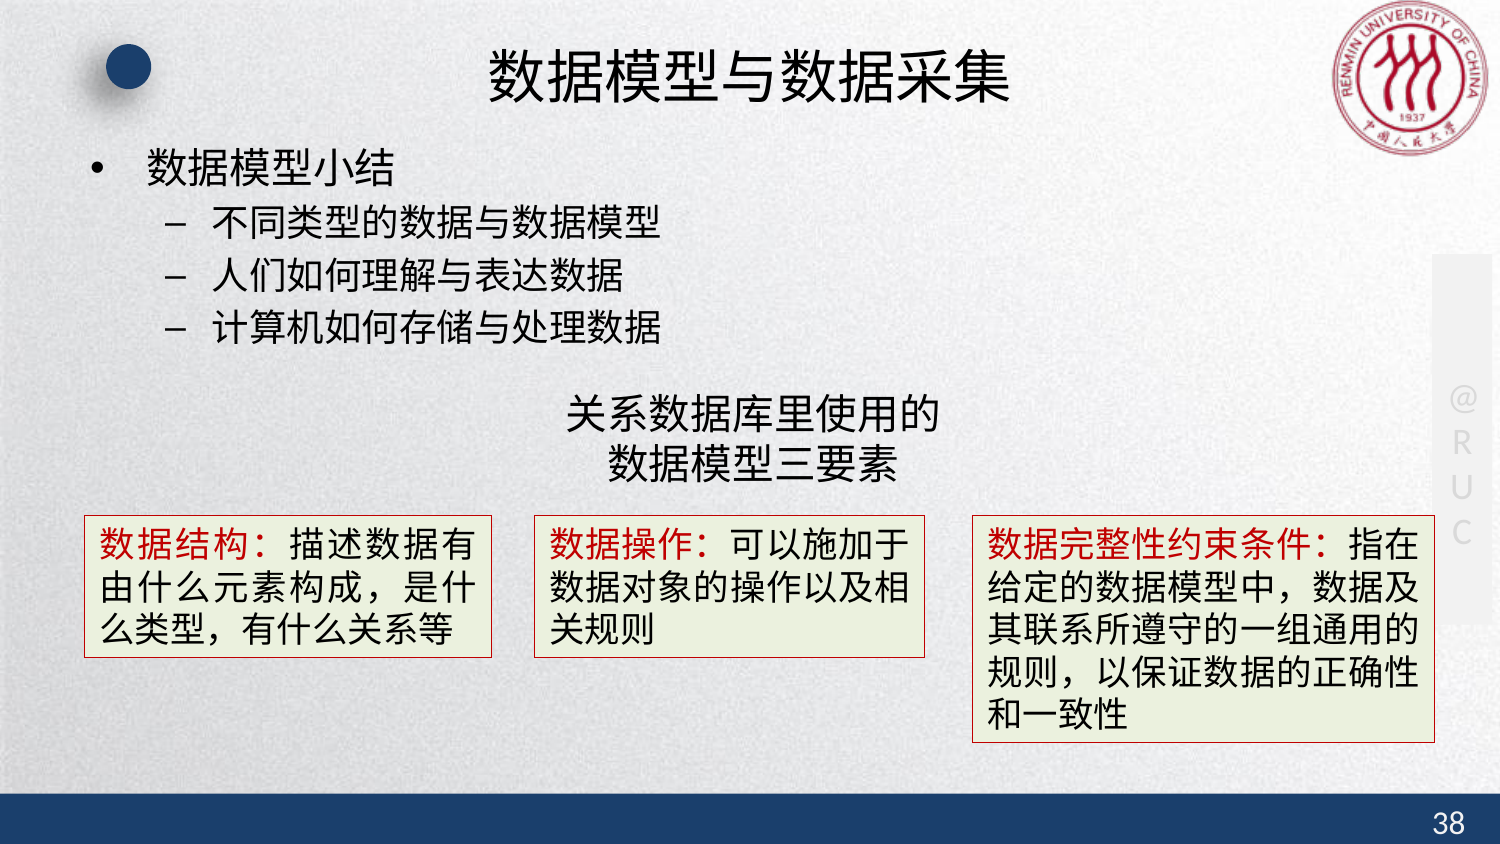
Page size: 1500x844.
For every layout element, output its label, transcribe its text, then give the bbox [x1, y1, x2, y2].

text_box 数据结构：描述数据有由什么元素构成，是什么类型，有什么关系等 [84, 515, 492, 658]
text_box 数据完整性约束条件：指在给定的数据模型中，数据及其联系所遵守的一组通用的规则，以保证数据的正确性和一致性 [972, 515, 1435, 743]
title 数据模型与数据采集 [75, 33, 1425, 116]
picture [0, 0, 1500, 793]
list 数据模型小结 不同类型的数据与数据模型 人们如何理解与表达数据 计算机如何存储与处理数据 [75, 134, 1425, 781]
text_box 数据操作：可以施加于数据对象的操作以及相关规则 [534, 515, 925, 658]
text_box 关系数据库里使用的 数据模型三要素 [550, 380, 956, 495]
